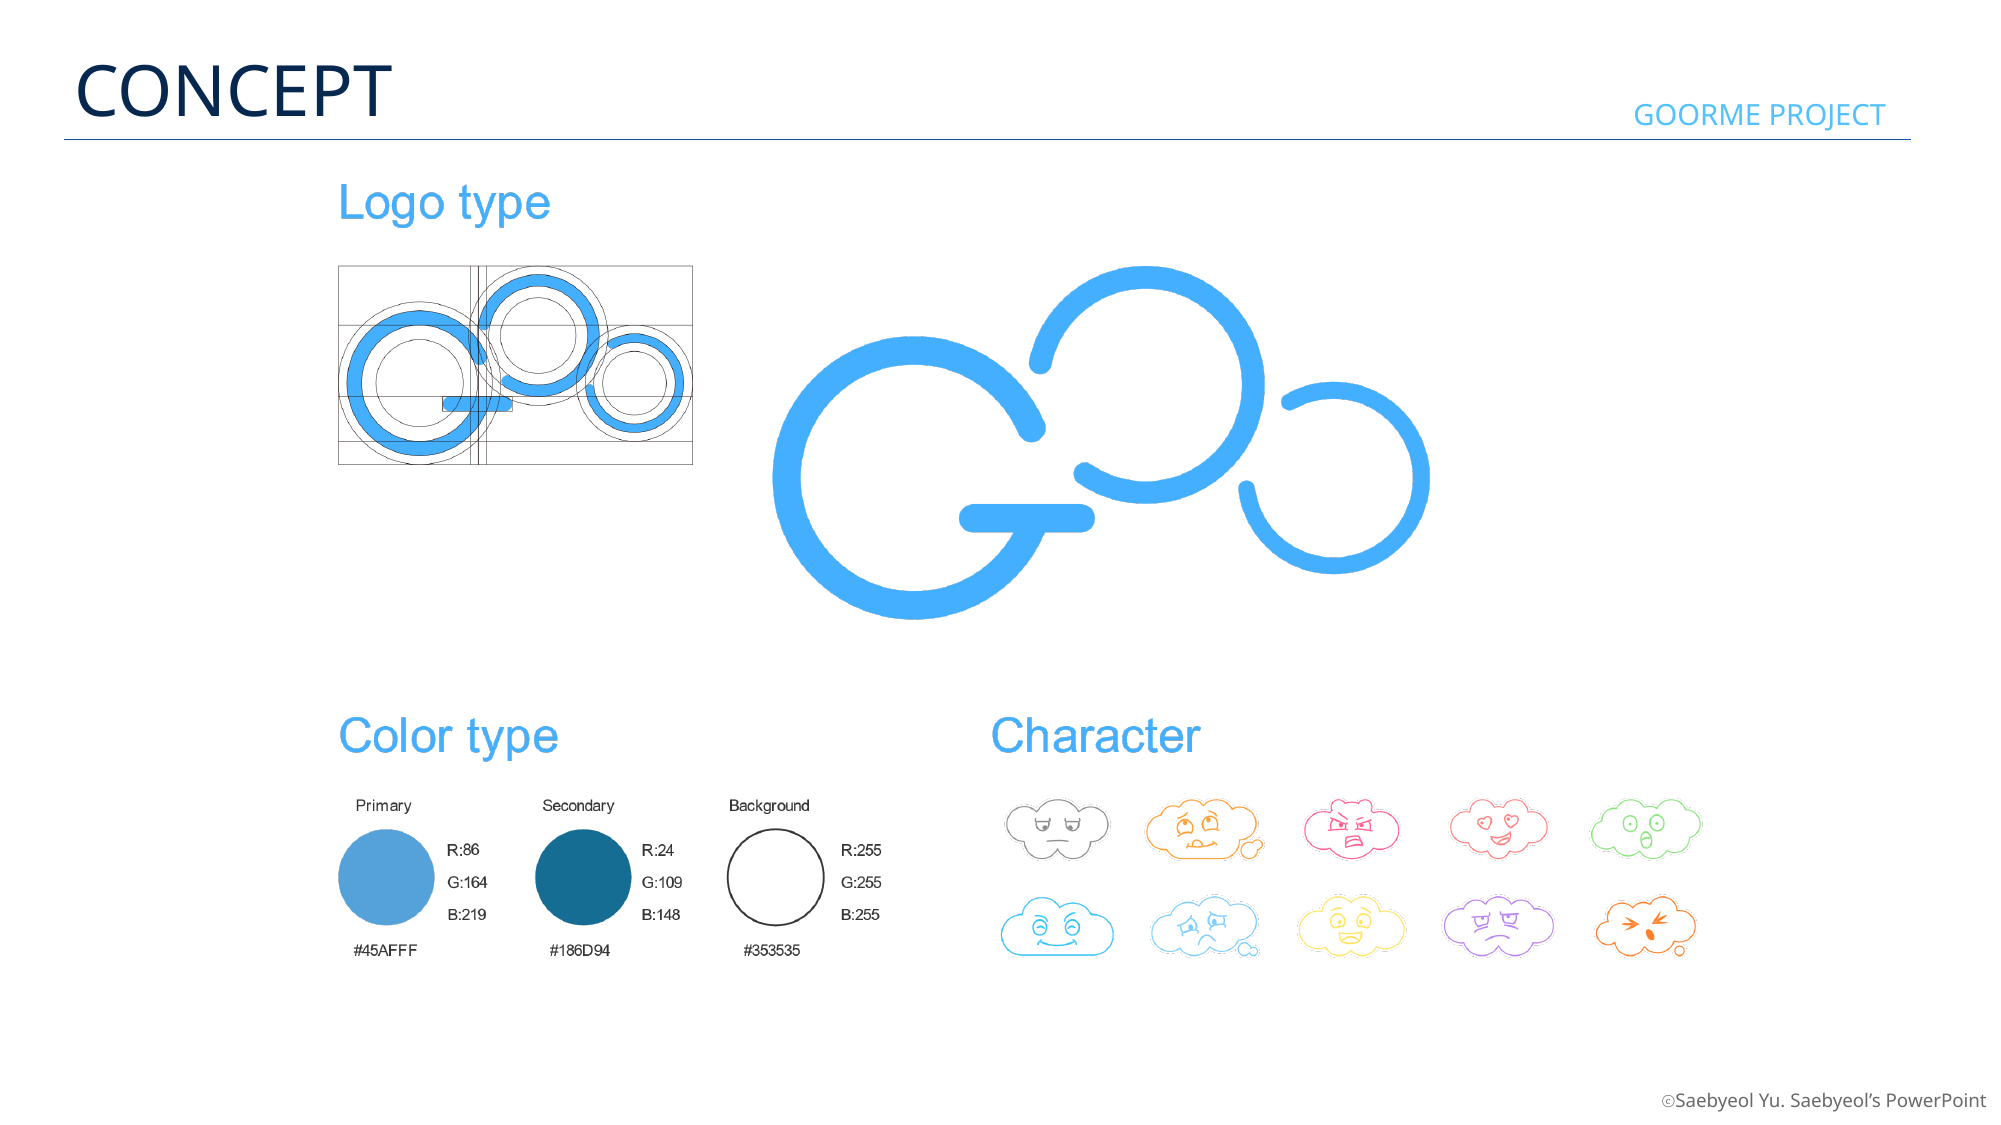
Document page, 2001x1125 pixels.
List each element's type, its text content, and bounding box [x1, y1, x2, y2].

text_box CONCEPT [59, 38, 677, 139]
text_box GOORME PROJECT [1618, 89, 1902, 139]
picture [337, 176, 1703, 973]
